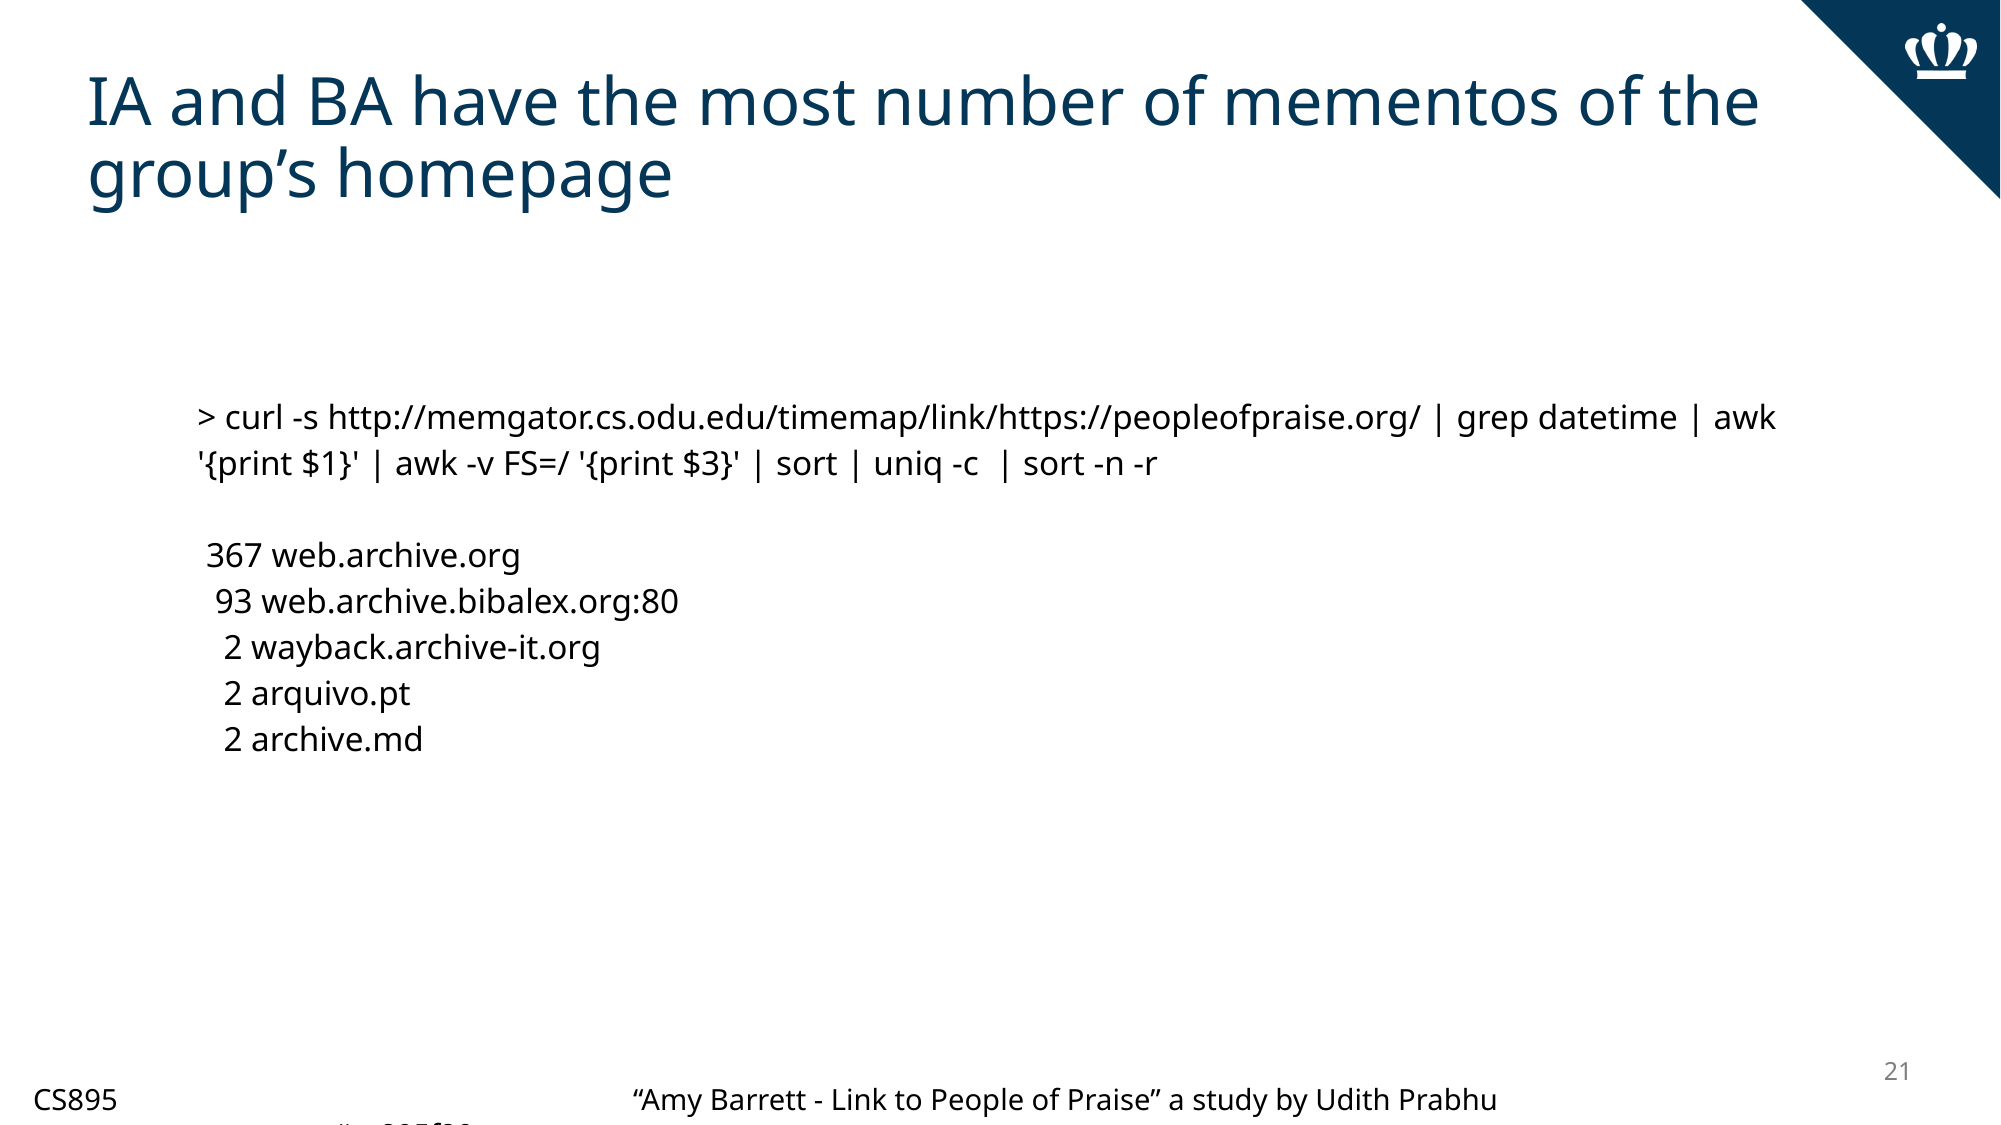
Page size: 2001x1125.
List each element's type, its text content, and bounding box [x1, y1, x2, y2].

text_box CS895 “Amy Barrett - Link to People of Praise” a study by Udith Prabhu #cs895f20 [18, 1066, 1705, 1125]
title IA and BA have the most number of mementos of the group’s homepage [72, 59, 1928, 220]
text_box > curl -s http://memgator.cs.odu.edu/timemap/link/https://peopleofpraise.org/ | grep datetime | awk '{print $1}' | awk -v FS=/ '{print $3}' | sort | uniq -c | sort -n -r 367 web.archive.org 93 web.archive.bibalex.org:80 2 wayback.archive-it.org 2 arquivo.pt 2 archive.md [182, 375, 1818, 820]
picture [1905, 23, 1977, 79]
slide_number ‹#› [1477, 1042, 1928, 1103]
